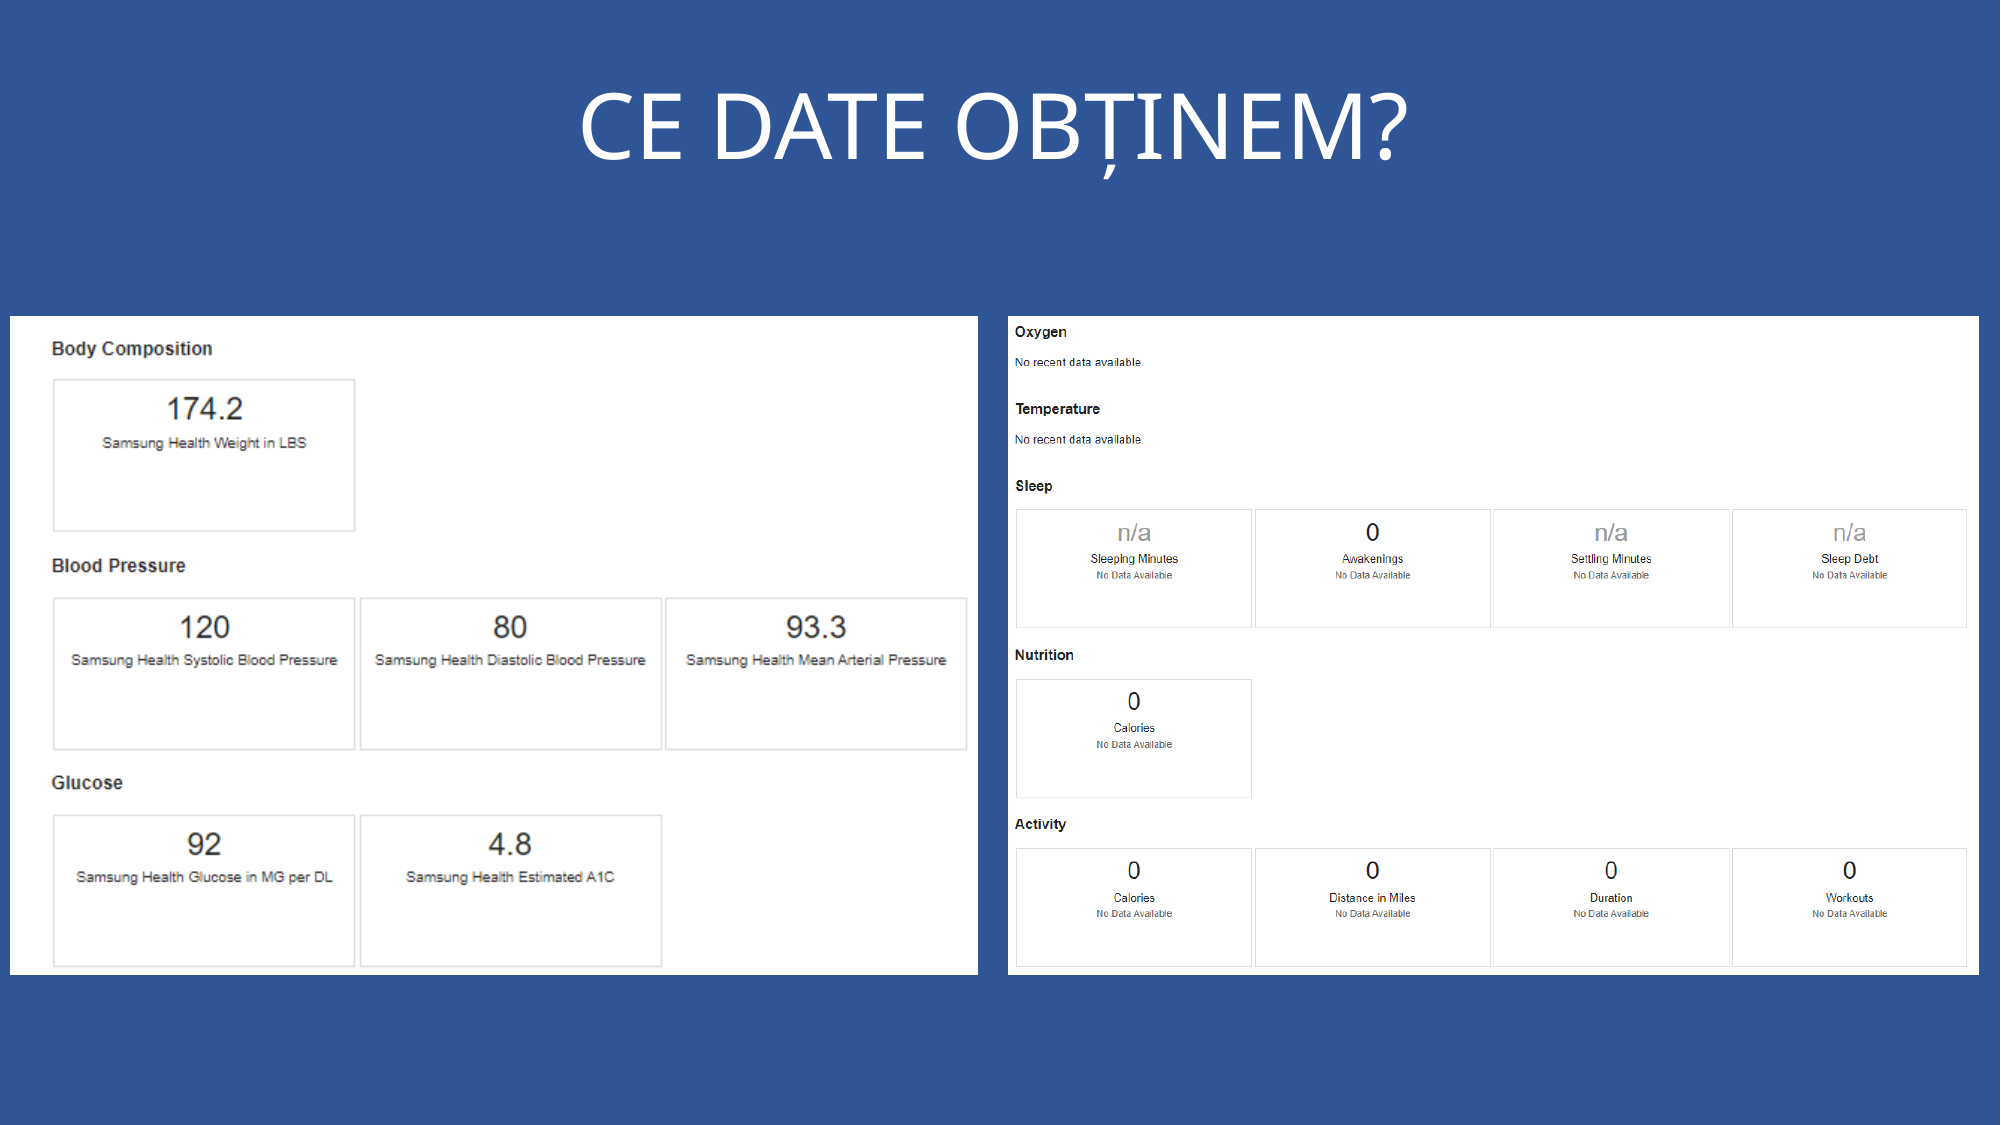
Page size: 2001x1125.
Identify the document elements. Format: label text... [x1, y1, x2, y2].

picture [1008, 316, 1979, 975]
picture [9, 316, 978, 975]
text_box CE DATE OBȚINEM? [493, 60, 1494, 186]
